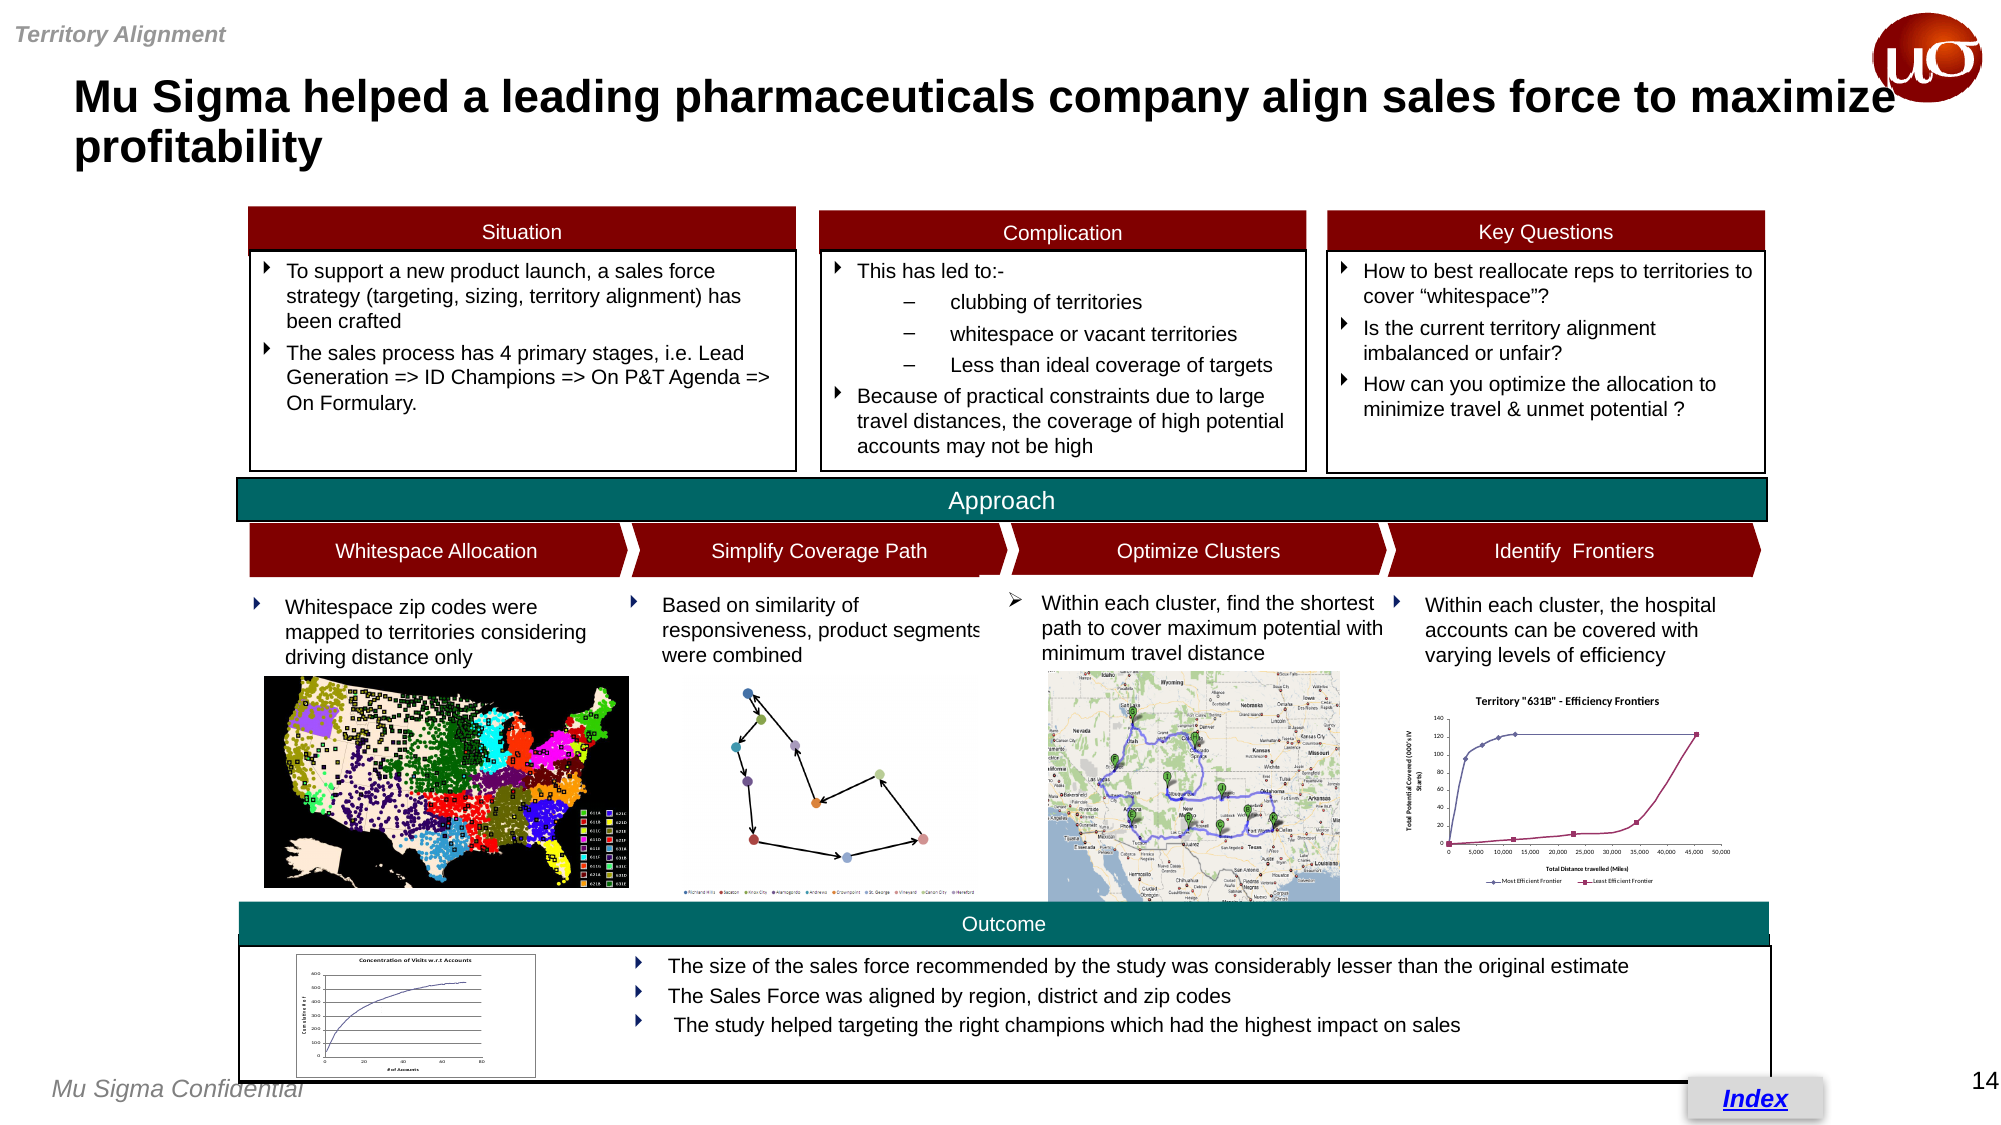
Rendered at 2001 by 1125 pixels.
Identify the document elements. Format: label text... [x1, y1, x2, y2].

text_box How to best reallocate reps to territories to cover “whitespace”? Is the current territory alignment imbalanced or unfair? How can you optimize the allocation to minimize travel & unmet potential ? [1327, 250, 1766, 473]
picture [682, 675, 978, 895]
text_box Key Questions [1327, 210, 1766, 250]
text_box Based on similarity of responsiveness, product segments were combined [624, 576, 992, 671]
text_box Index [1686, 1075, 1825, 1121]
text_box Whitespace zip codes were mapped to territories considering driving distance only [247, 579, 615, 673]
picture [264, 675, 629, 888]
text_box Within each cluster, find the shortest path to cover maximum potential with minimum travel distance [979, 574, 1384, 669]
text_box This has led to:- clubbing of territories whitespace or vacant territories Less than ideal coverage of targets Because of practical constraints due to large travel distances, the coverage of high potential accounts may not be high [821, 250, 1307, 471]
text_box Identify Frontiers [1387, 523, 1762, 578]
text_box Territory Alignment [0, 12, 319, 55]
text_box To support a new product launch, a sales force strategy (targeting, sizing, territory alignment) has been crafted The sales process has 4 primary stages, i.e. Lead Generation => ID Champions => On P&T Agenda => On Formulary. [250, 250, 797, 471]
text_box Approach [237, 477, 1768, 522]
picture [1047, 670, 1341, 903]
text_box Mu Sigma helped a leading pharmaceuticals company align sales force to maximize profitability [58, 53, 1928, 192]
text_box Within each cluster, the hospital accounts can be covered with varying levels of efficiency [1387, 576, 1752, 671]
picture [1401, 689, 1736, 894]
text_box Outcome [238, 901, 1769, 946]
text_box Situation [248, 206, 796, 257]
text_box Optimize Clusters [1010, 523, 1387, 574]
text_box The size of the sales force recommended by the study was considerably lesser than the original estimate The Sales Force was aligned by region, district and zip codes The study helped targeting the right champions which had the highest impact on sales [239, 945, 1772, 1082]
picture [293, 952, 538, 1080]
text_box Complication [819, 210, 1307, 255]
picture [1867, 12, 1988, 103]
text_box Whitespace Allocation [249, 523, 628, 578]
text_box Simplify Coverage Path [631, 523, 1008, 578]
